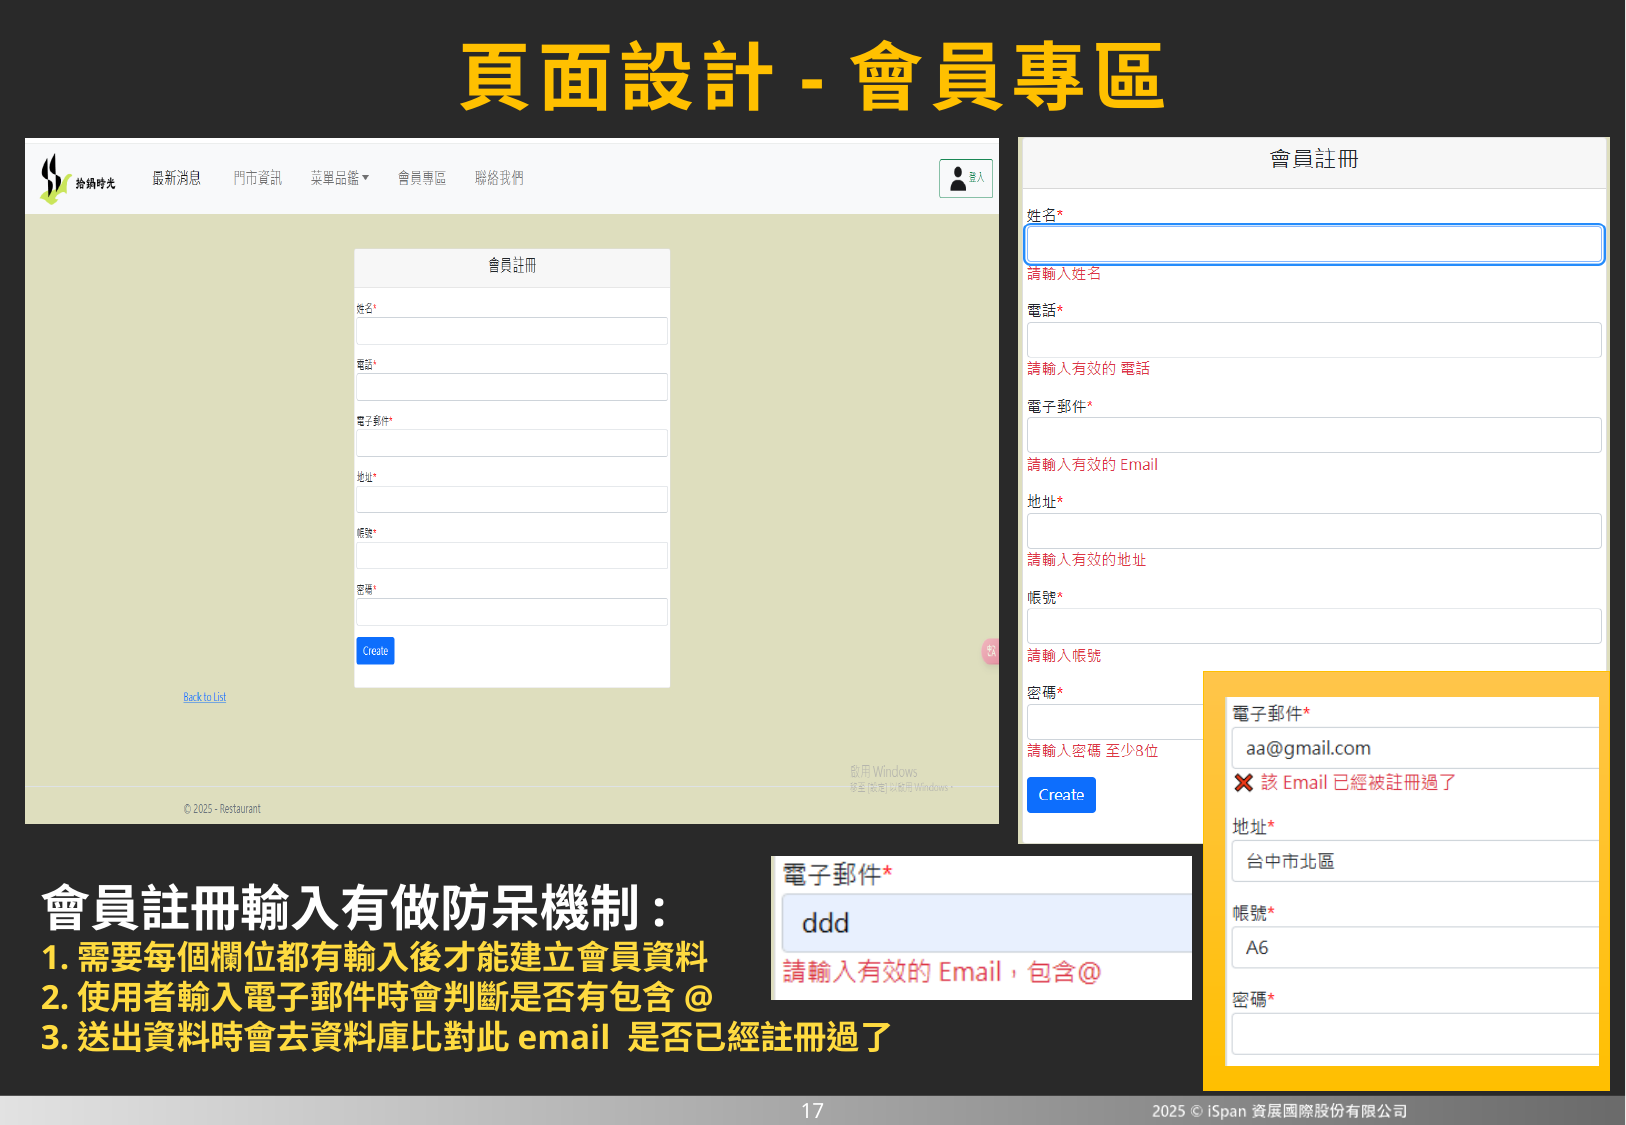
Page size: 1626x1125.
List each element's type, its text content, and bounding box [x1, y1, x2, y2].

picture [0, 0, 1626, 1125]
text_box 會員註冊輸入有做防呆機制: 1.需要每個欄位都有輸入後才能建立會員資料 2.使用者輸入電子郵件時會判斷是否有包含@ 3.送出資料時會去資料庫比對此email 是否已經註冊過了 [25, 868, 1089, 1064]
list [25, 138, 999, 824]
title 頁面設計-會員專區 [103, 12, 1522, 138]
text_box [1203, 844, 1610, 1091]
